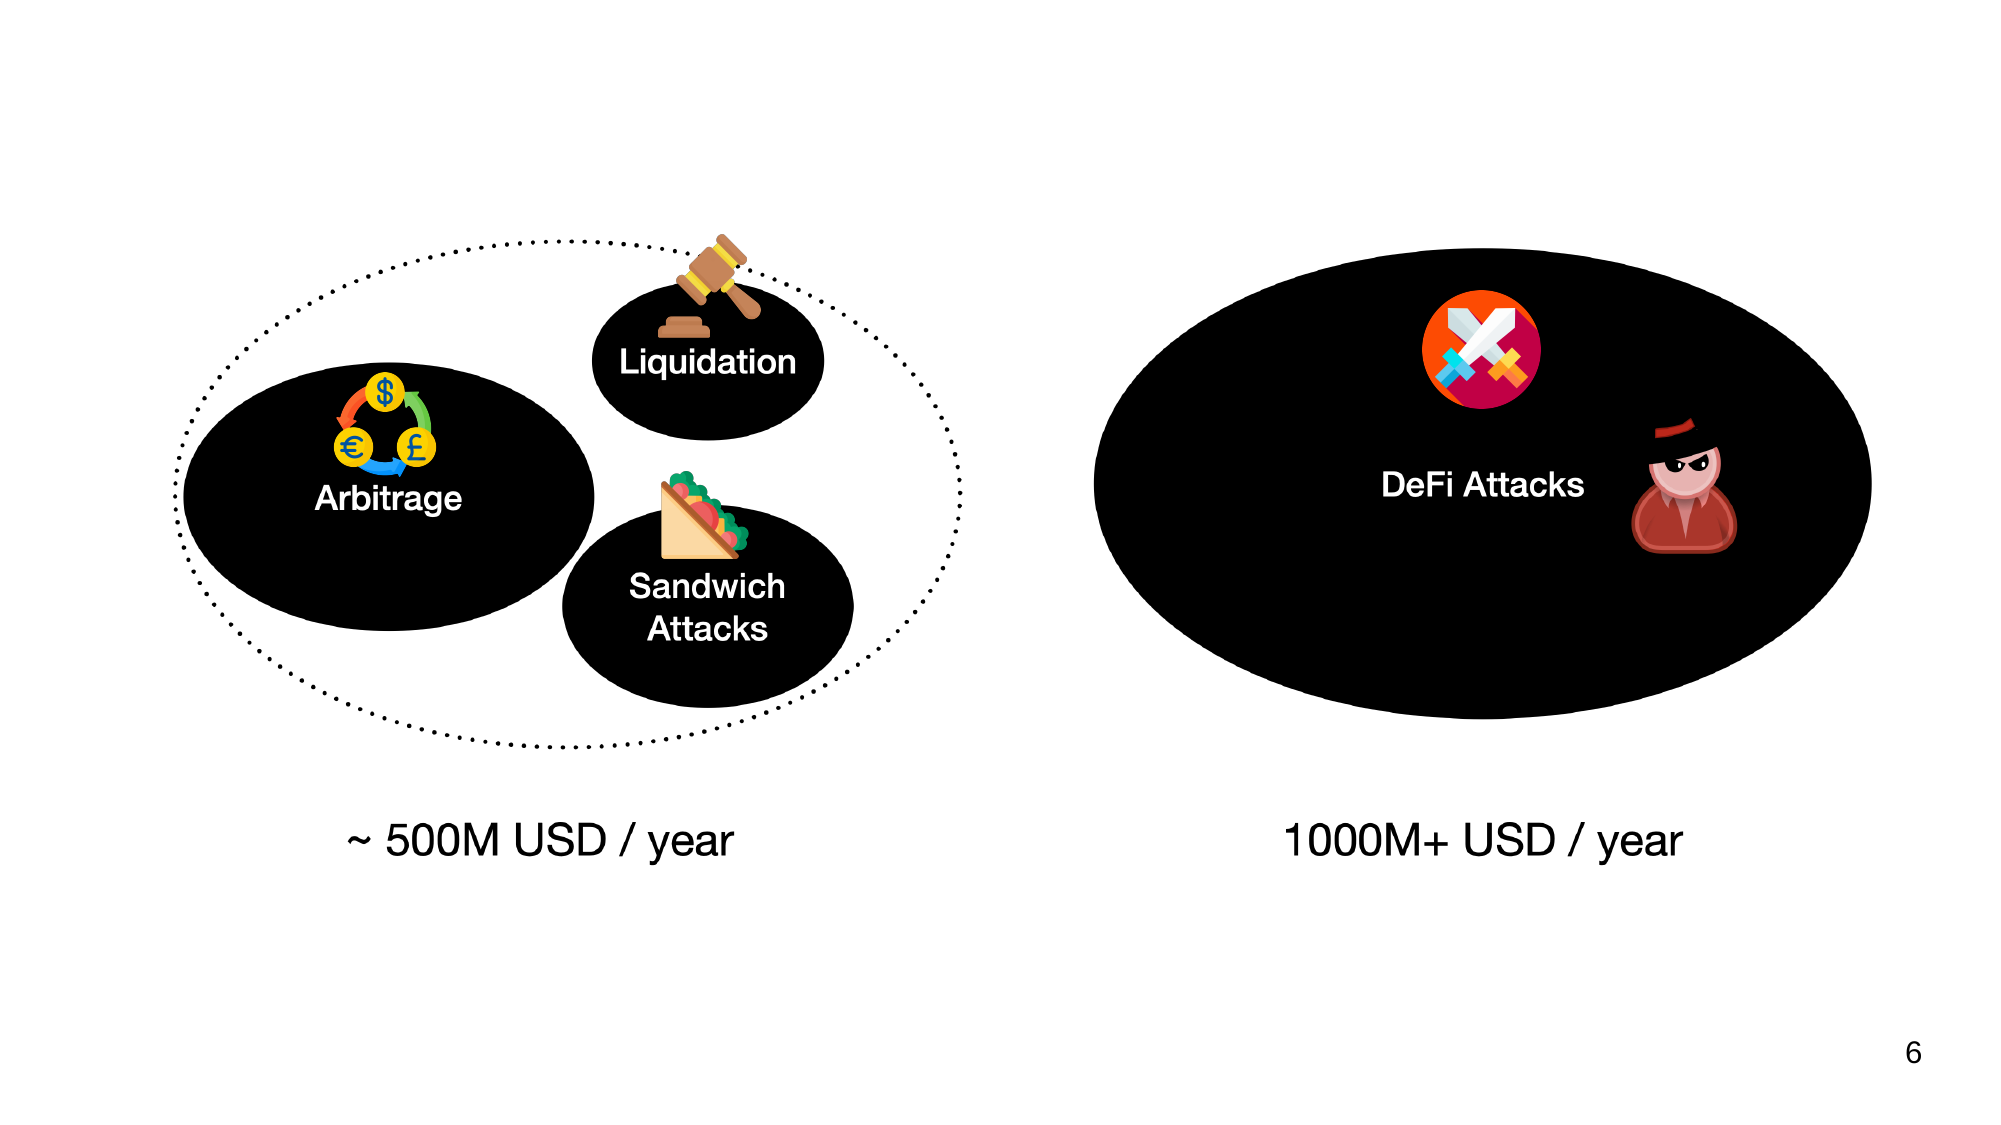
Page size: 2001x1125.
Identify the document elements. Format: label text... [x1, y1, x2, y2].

slide_number 6 [1587, 1024, 1938, 1103]
picture [172, 234, 1873, 870]
